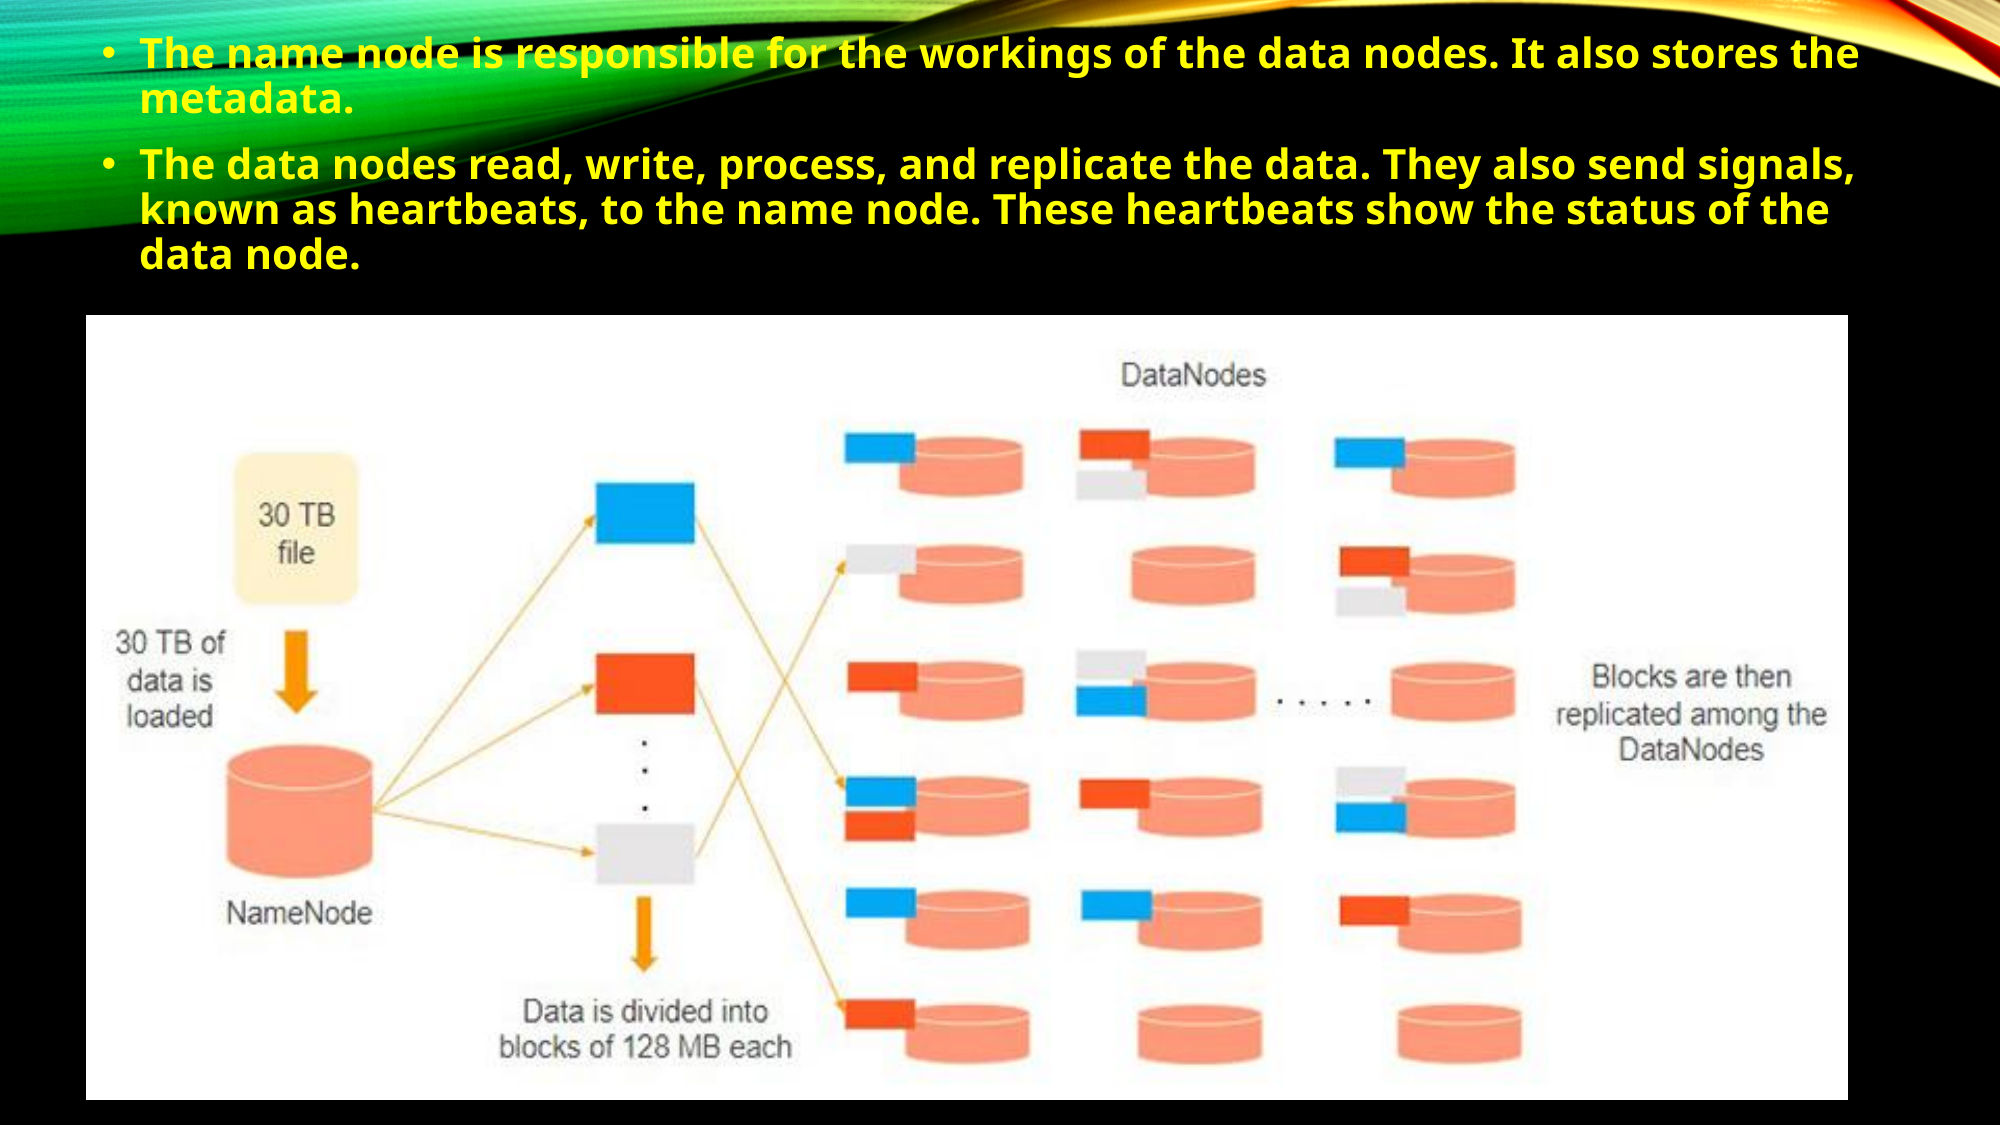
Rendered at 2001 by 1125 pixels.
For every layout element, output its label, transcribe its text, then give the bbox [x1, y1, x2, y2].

picture [0, 0, 2000, 237]
list The name node is responsible for the workings of the data nodes. It also stores the metadata. The data nodes read, write, process, and replicate the data. They also send signals, known as heartbeats, to the name node. These heartbeats show the status of the data node. [86, 25, 1945, 293]
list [86, 315, 1849, 1101]
